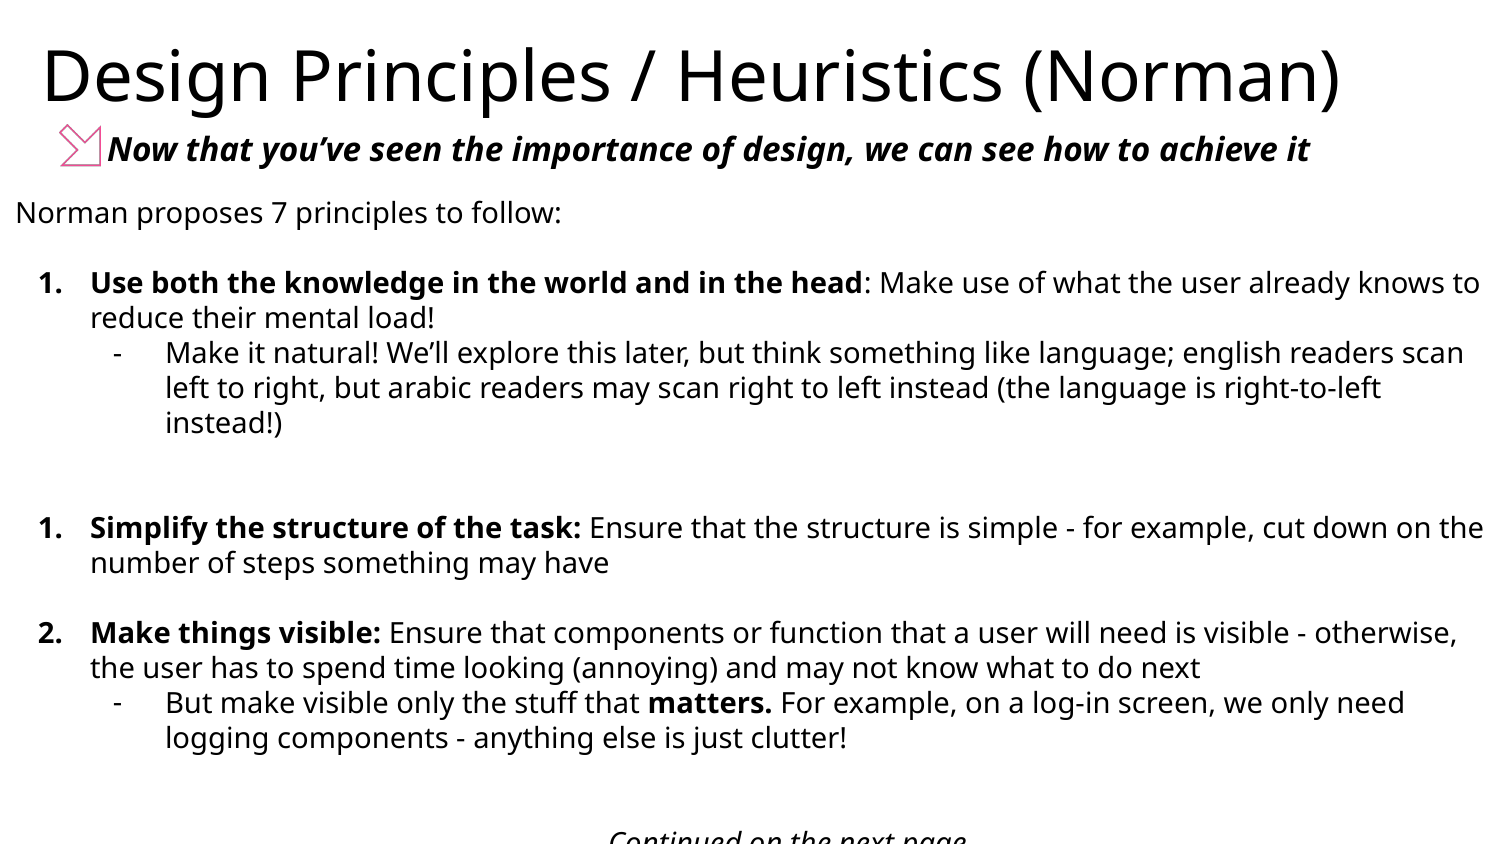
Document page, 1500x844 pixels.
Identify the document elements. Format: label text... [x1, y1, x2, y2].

text_box Norman proposes 7 principles to follow: Use both the knowledge in the world and in the head: Make use of what the user already knows to reduce their mental load! Make it natural! We’ll explore this later, but think something like language; english readers scan left to right, but arabic readers may scan right to left instead (the language is right-to-left instead!) Simplify the structure of the task: Ensure that the structure is simple - for example, cut down on the number of steps something may have Make things visible: Ensure that components or function that a user will need is visible - otherwise, the user has to spend time looking (annoying) and may not know what to do next But make visible only the stuff that matters. For example, on a log-in screen, we only need logging components - anything else is just clutter! Continued on the next page [0, 179, 1500, 844]
text_box Design Principles / Heuristics (Norman) [41, 57, 1454, 142]
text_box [50, 116, 1481, 180]
